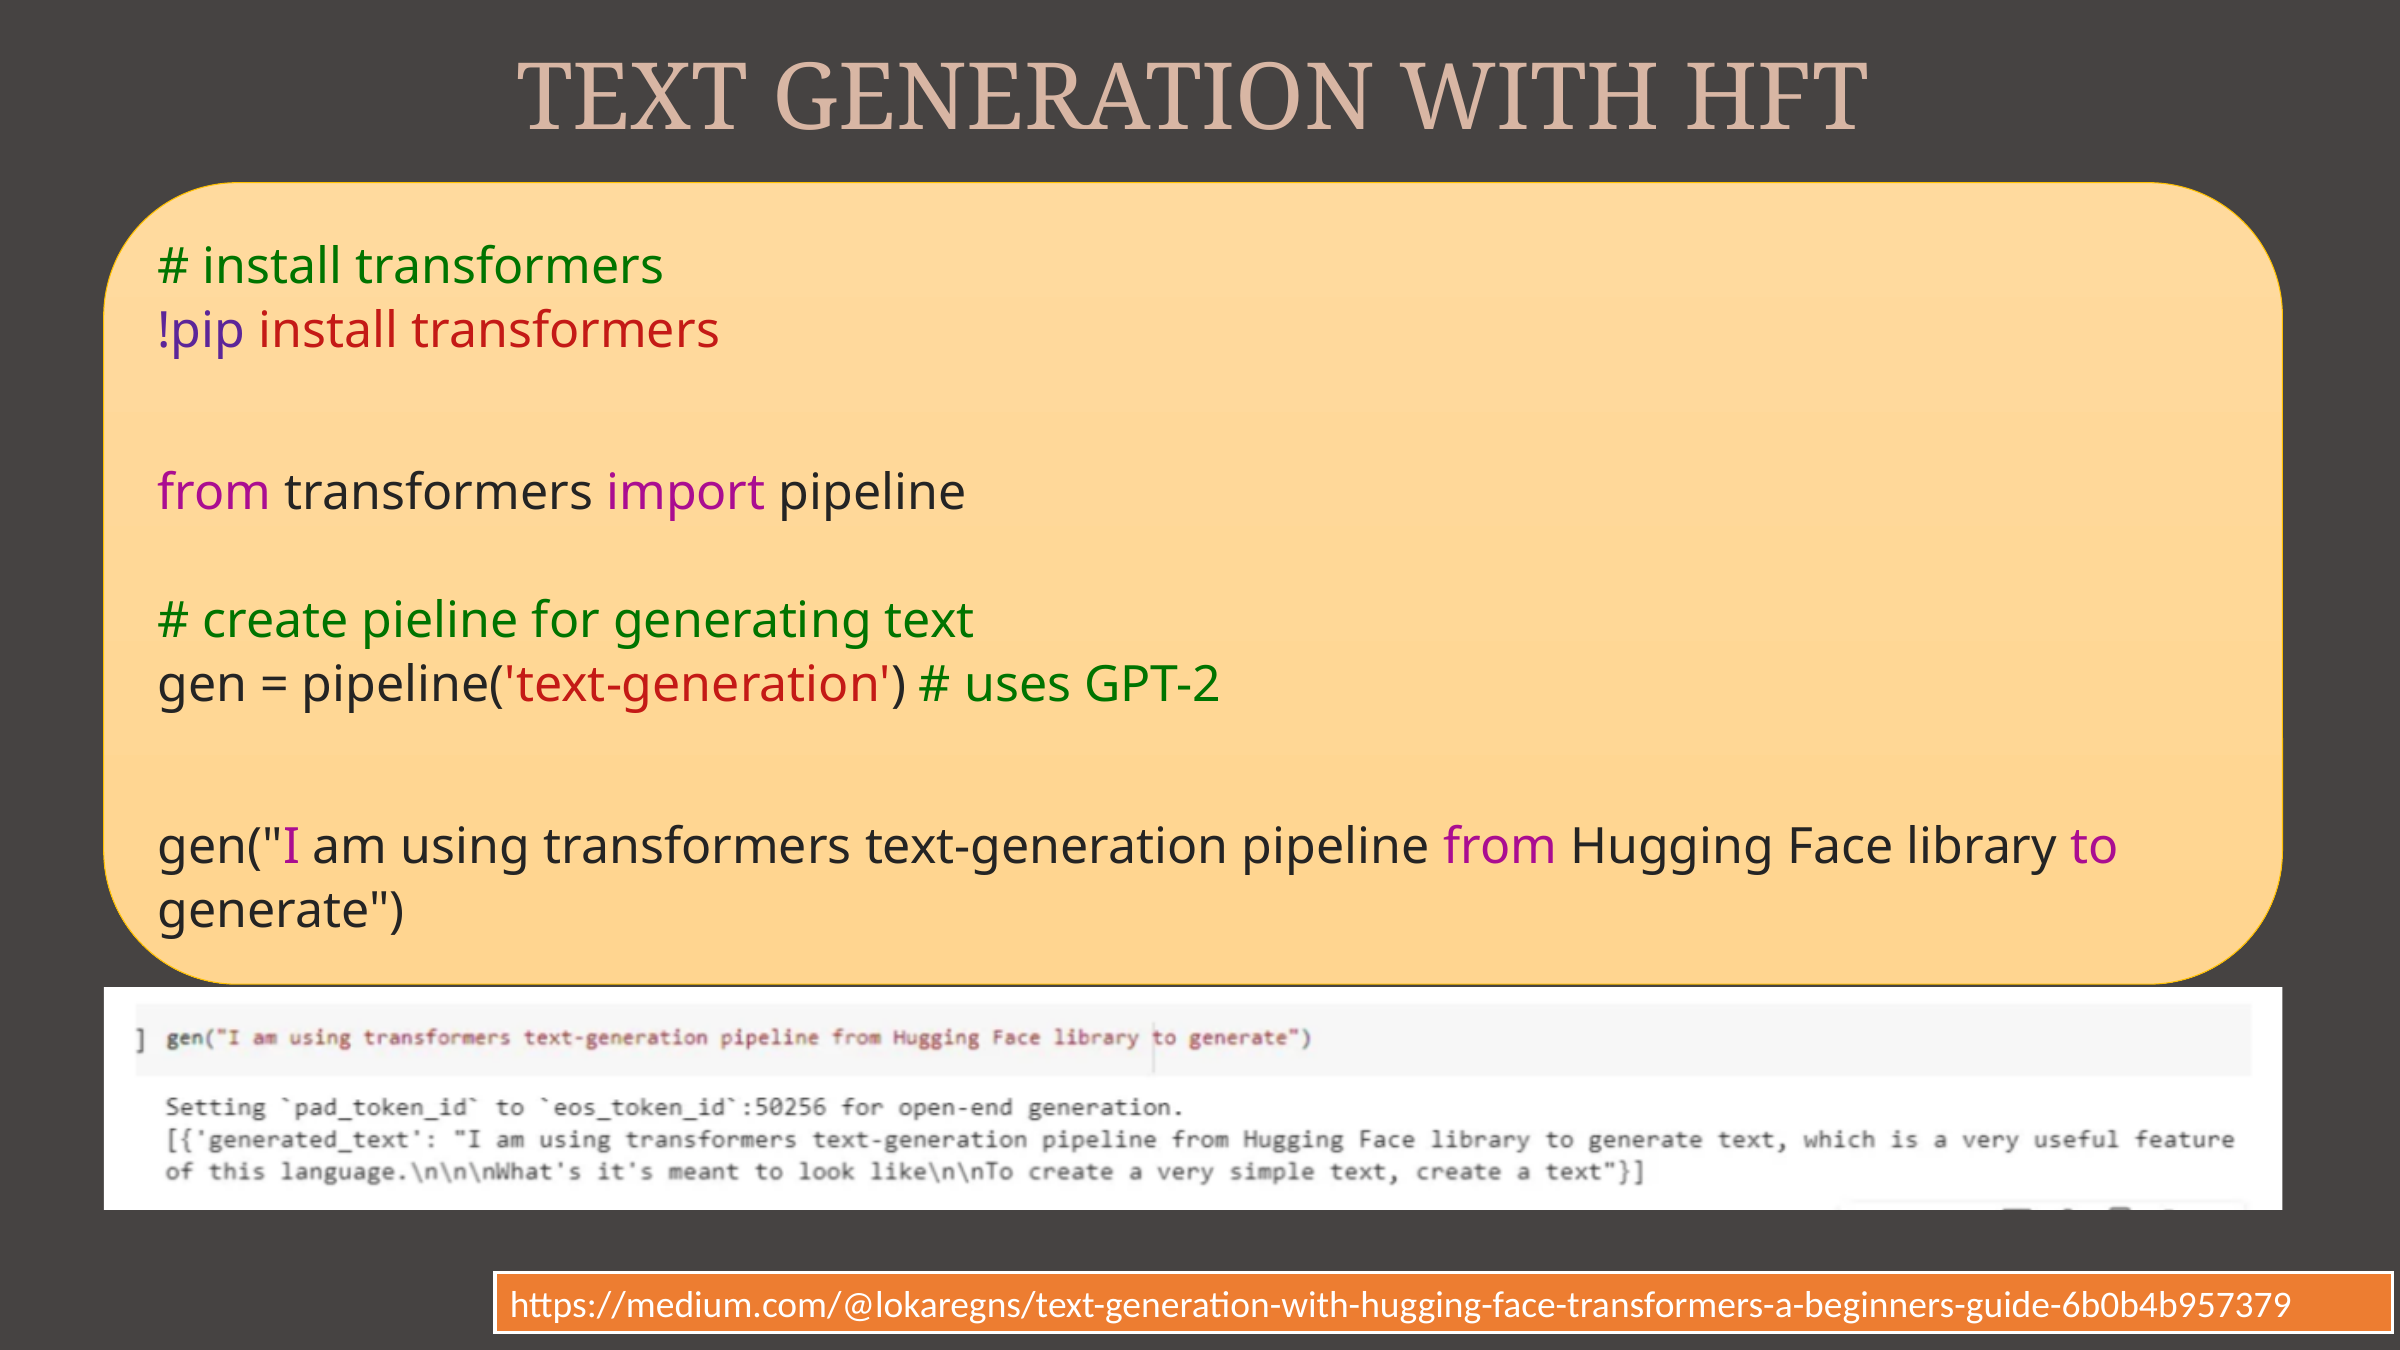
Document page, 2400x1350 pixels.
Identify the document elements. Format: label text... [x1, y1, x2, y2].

text_box # install transformers !pip install transformers from transformers import pipeline # create pieline for generating text gen = pipeline('text-generation') # uses GPT-2 gen("I am using transformers text-generation pipeline from Hugging Face library to generate") [103, 182, 2284, 985]
text_box https://medium.com/@lokaregns/text-generation-with-hugging-face-transformers-a-beginners-guide-6b0b4b957379 [493, 1271, 2394, 1334]
picture [103, 987, 2283, 1210]
text_box TEXT GENERATION WITH HFT [103, 32, 2283, 149]
picture [2106, 1334, 2389, 1339]
